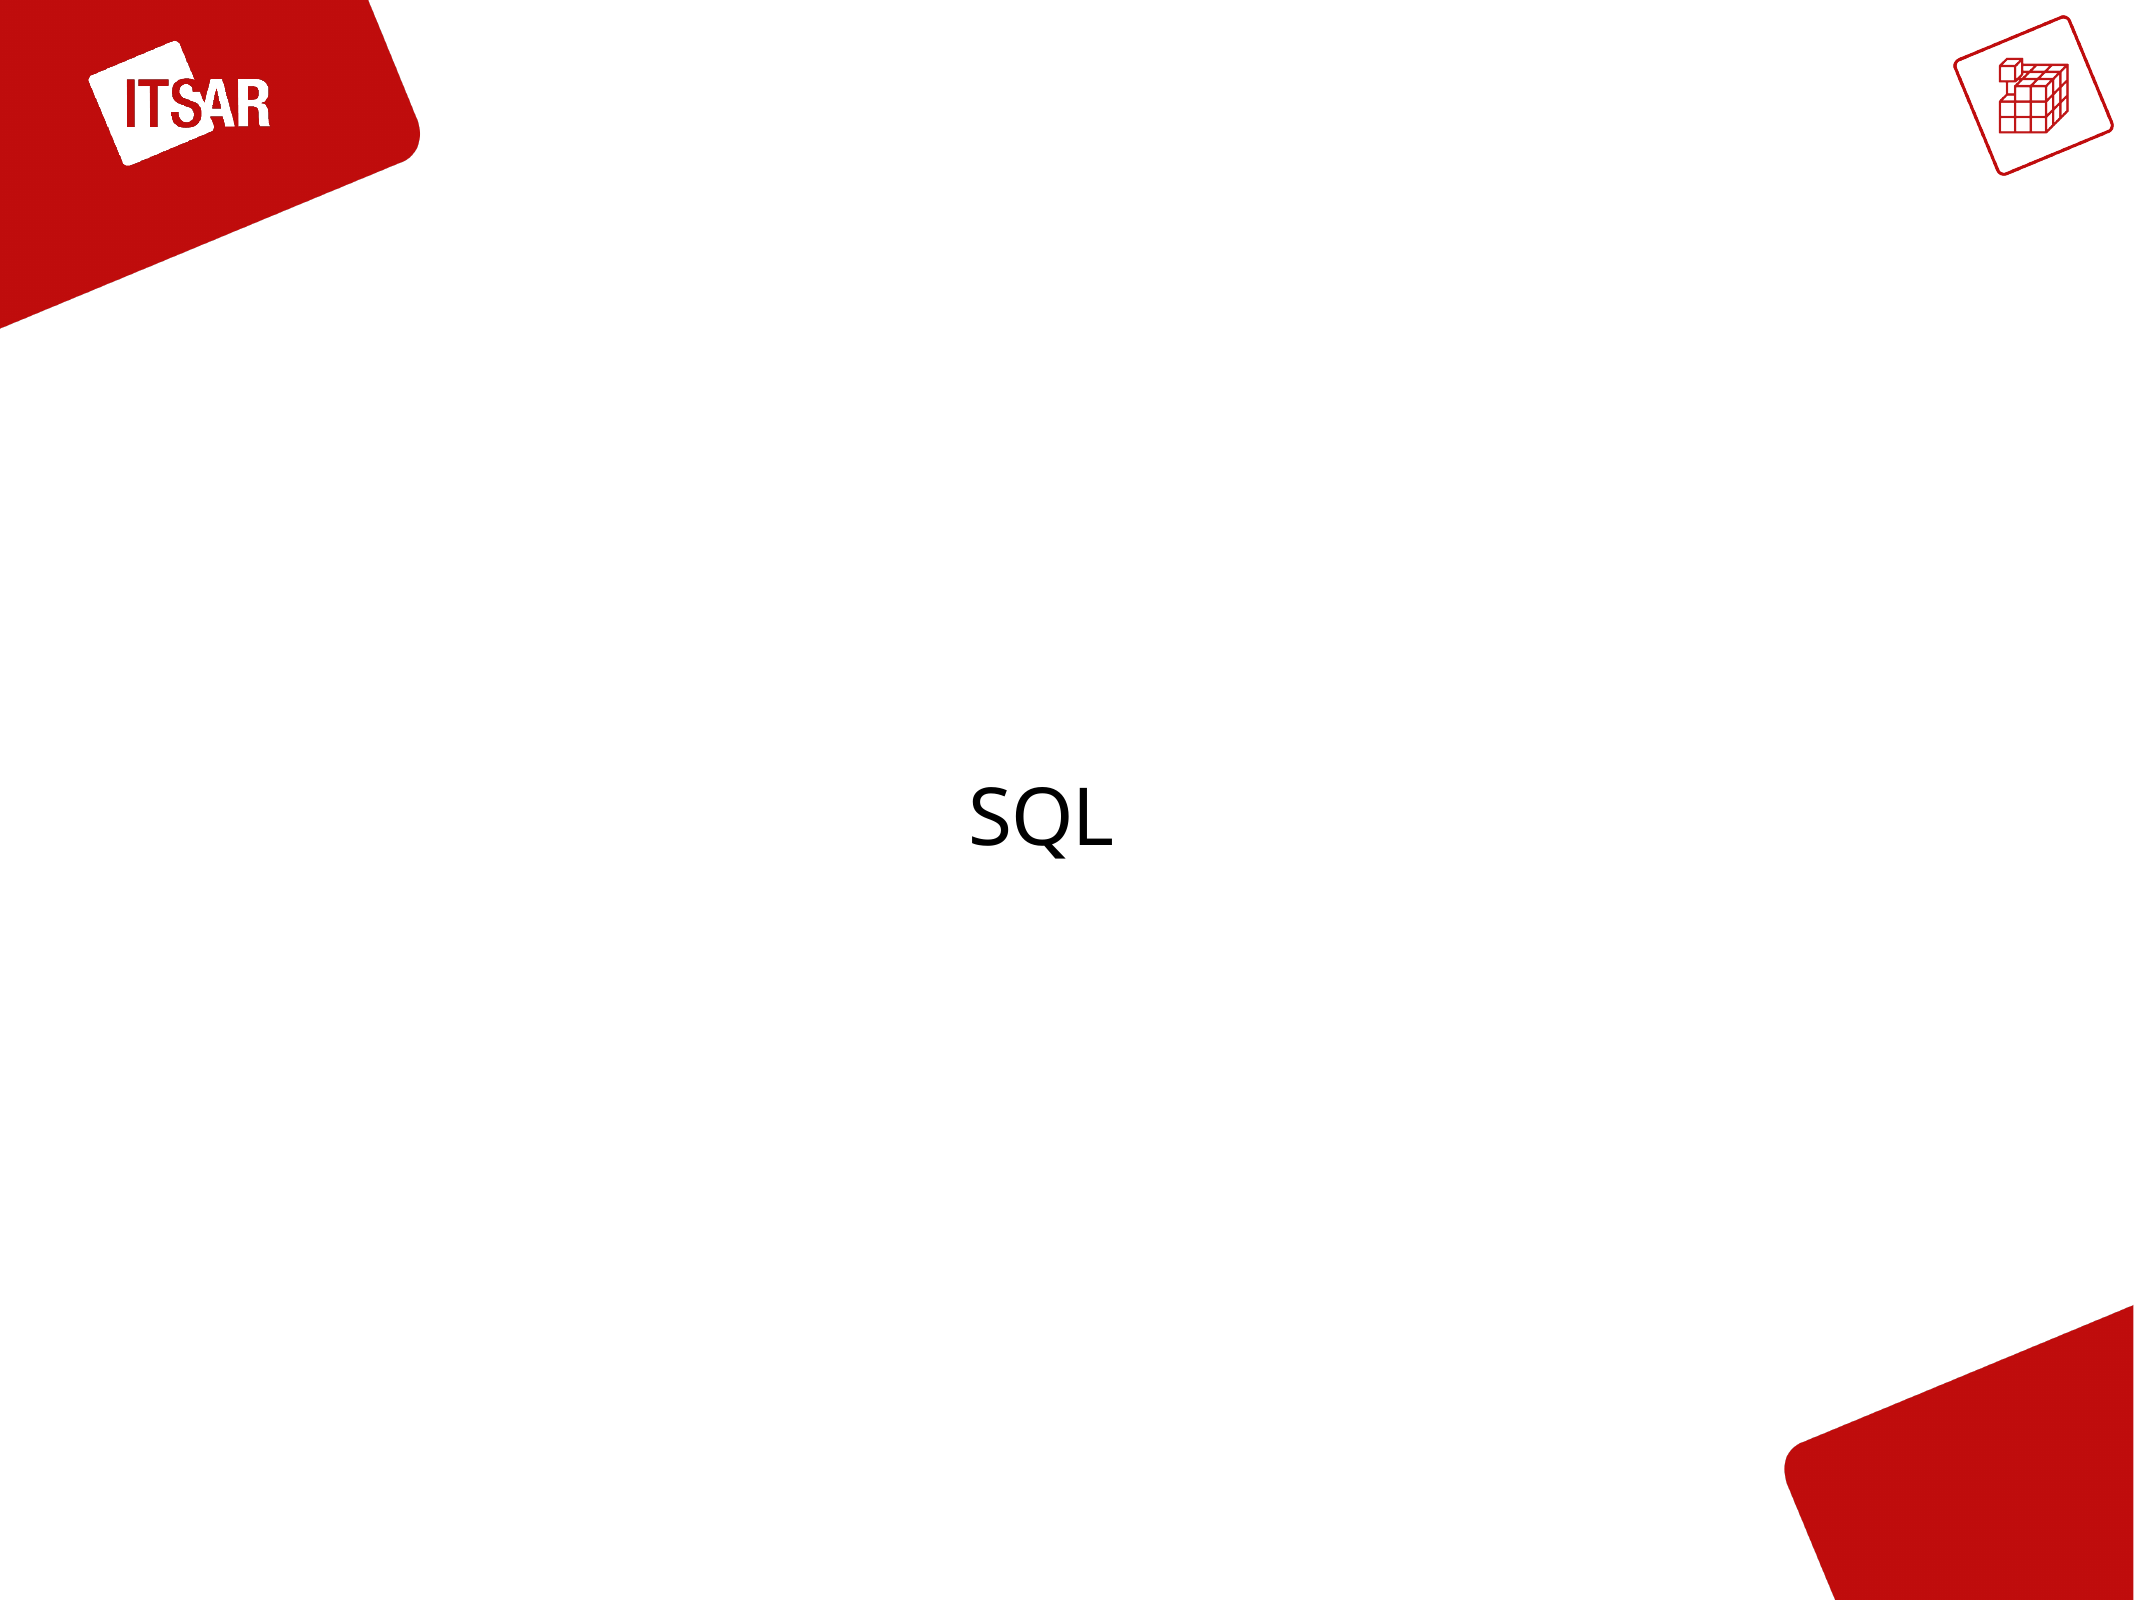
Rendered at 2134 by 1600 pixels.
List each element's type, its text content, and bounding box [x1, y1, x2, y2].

title SQL [966, 677, 1167, 948]
picture [1953, 15, 2114, 176]
picture [1777, 1230, 2134, 1600]
picture [0, 0, 427, 370]
